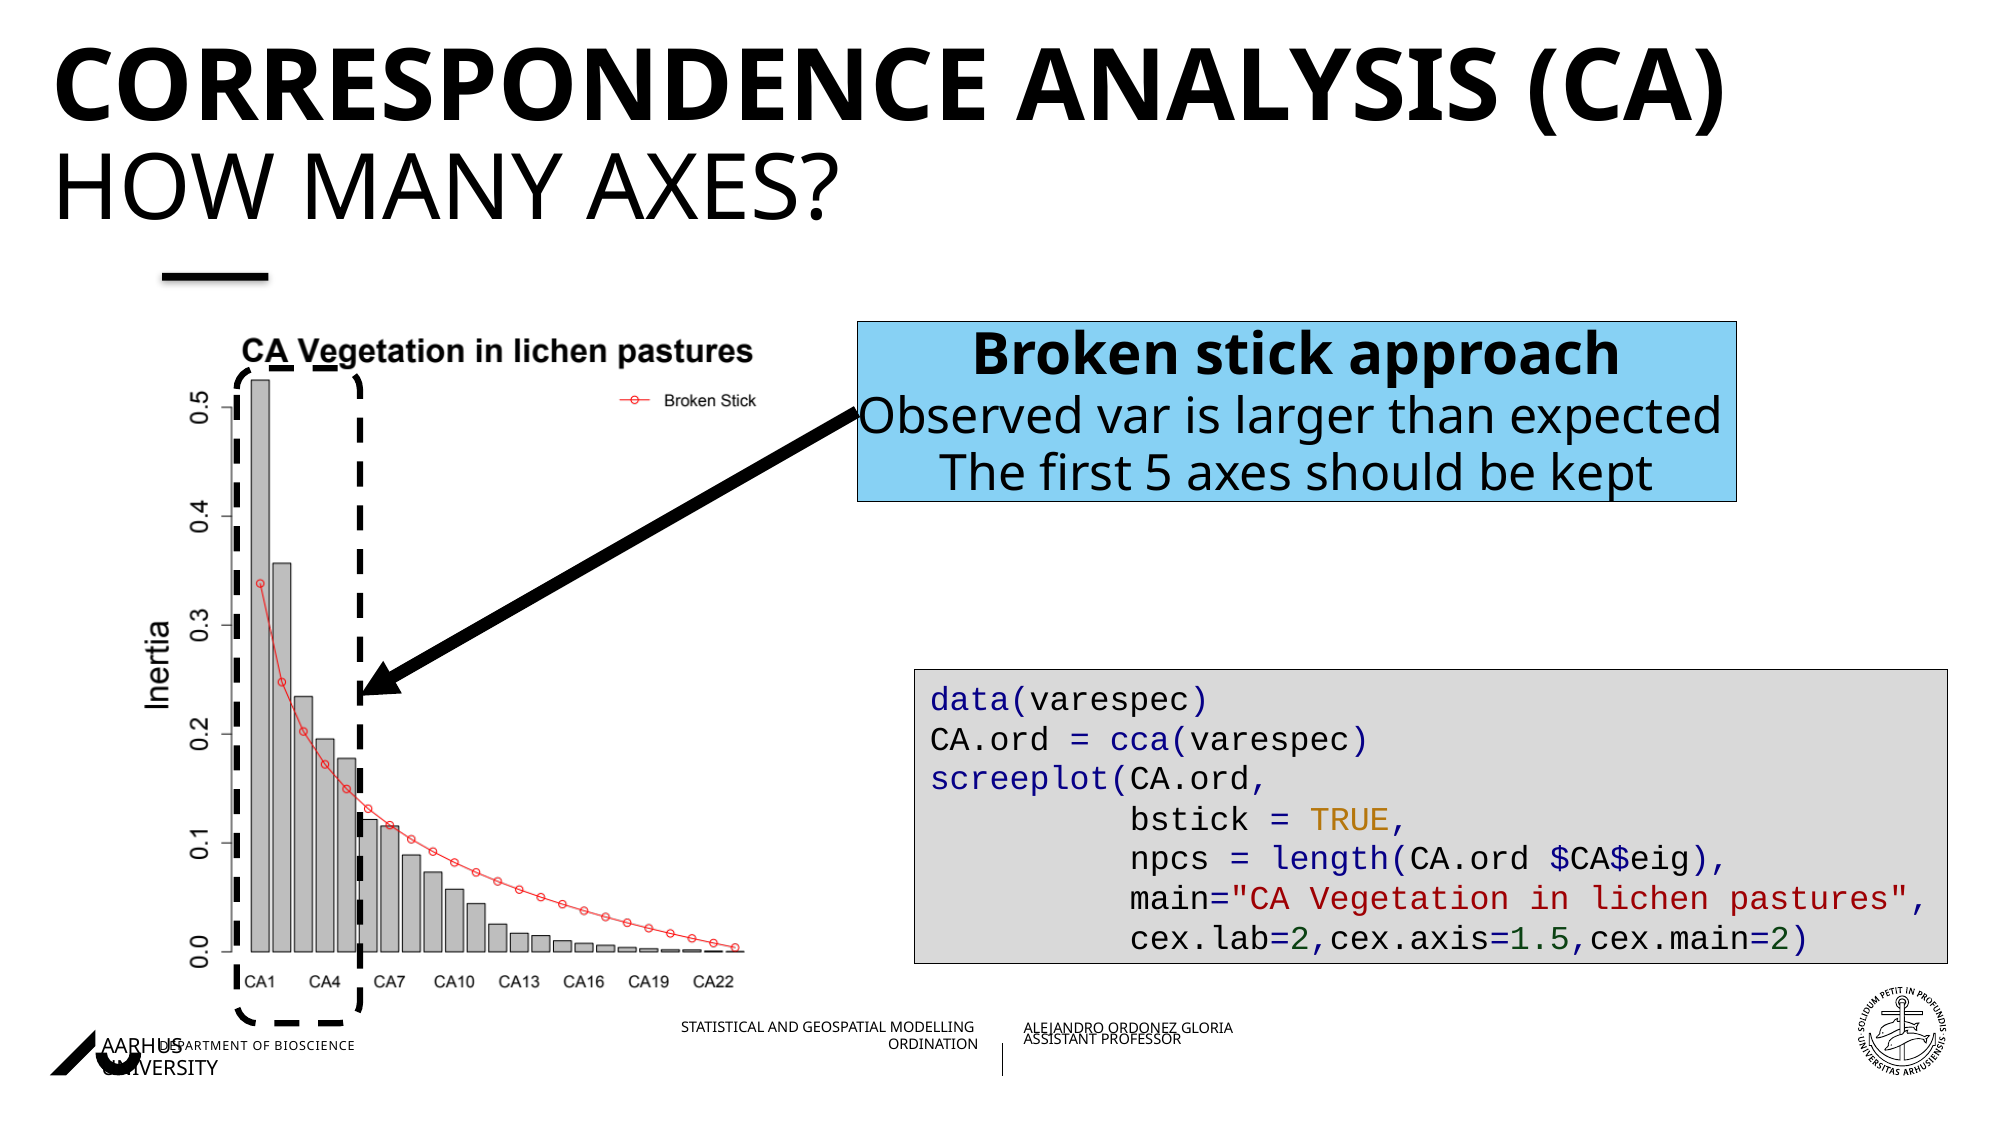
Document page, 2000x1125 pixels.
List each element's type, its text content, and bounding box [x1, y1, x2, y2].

text_box data(varespec) CA.ord = cca(varespec) screeplot(CA.ord, bstick = TRUE, npcs = length(CA.ord $CA$eig), main="CA Vegetation in lichen pastures", cex.lab=2,cex.axis=1.5,cex.main=2) [914, 669, 1948, 964]
text_box [242, 1017, 355, 1024]
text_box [359, 412, 877, 696]
picture [133, 321, 821, 1009]
text_box Broken stick approach Observed var is larger than expected The first 5 axes should be kept [857, 321, 1737, 502]
title Correspondence Analysis (CA) How many axes? [51, 24, 1948, 240]
